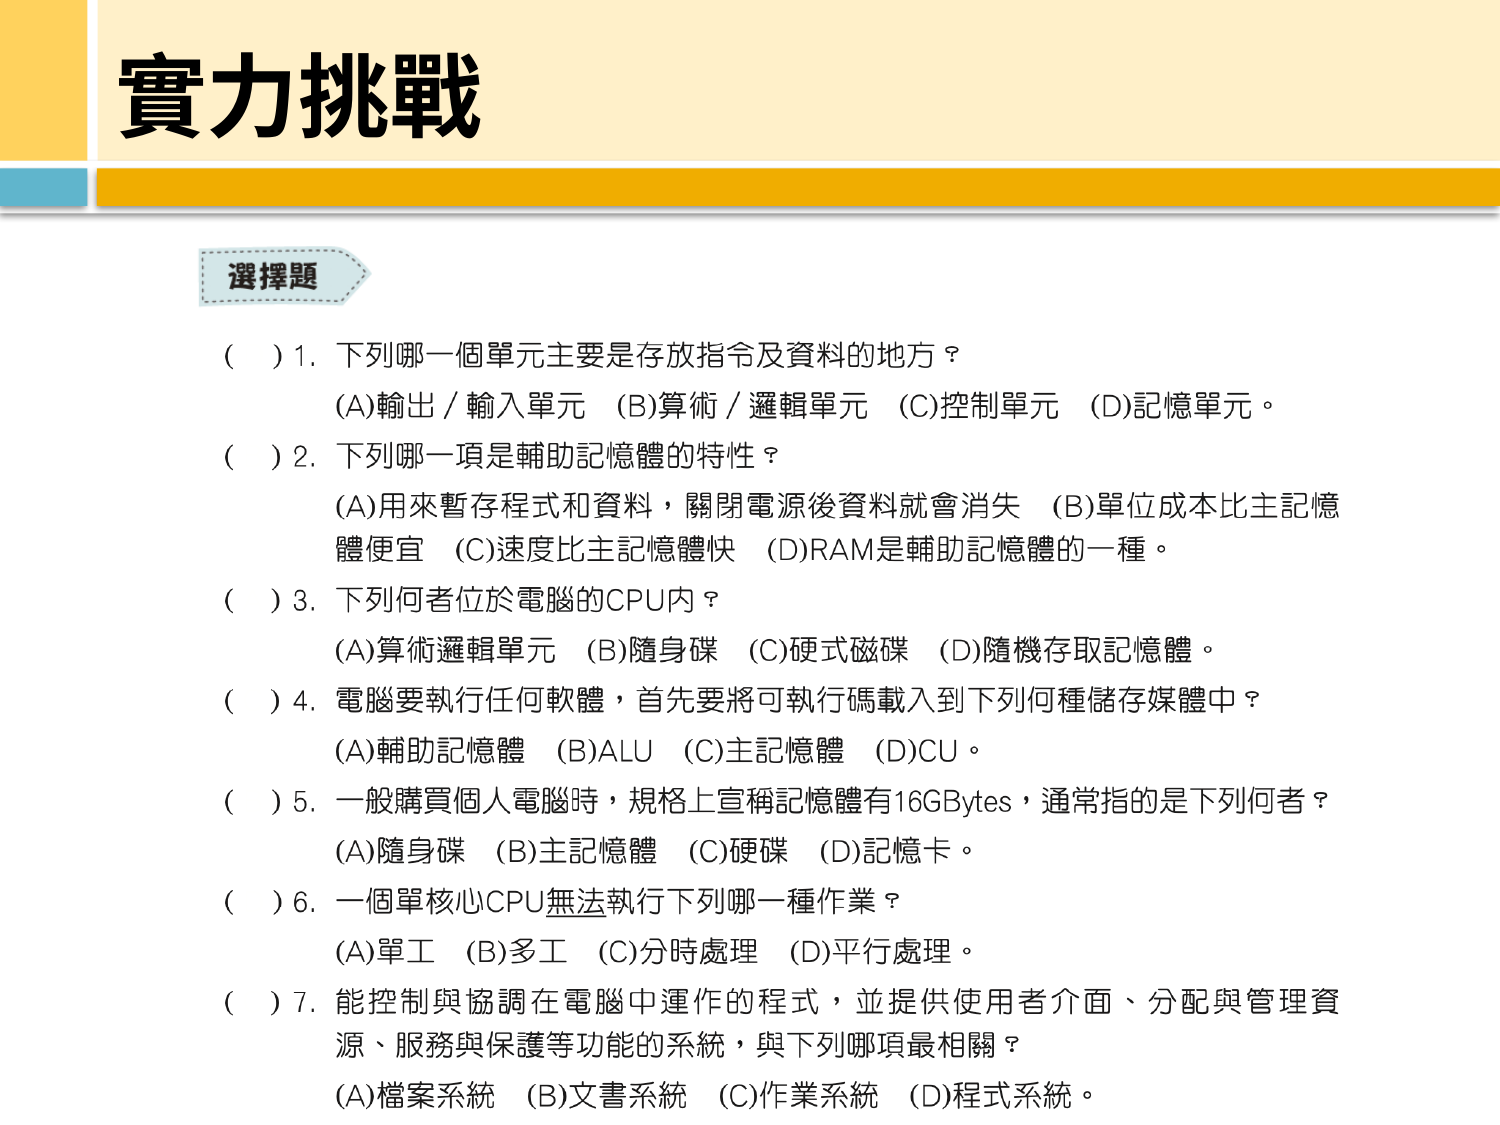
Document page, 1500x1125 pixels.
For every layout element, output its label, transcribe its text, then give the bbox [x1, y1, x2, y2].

picture [187, 243, 388, 313]
picture [212, 330, 1376, 1125]
title 實力挑戰 [100, 26, 1438, 161]
